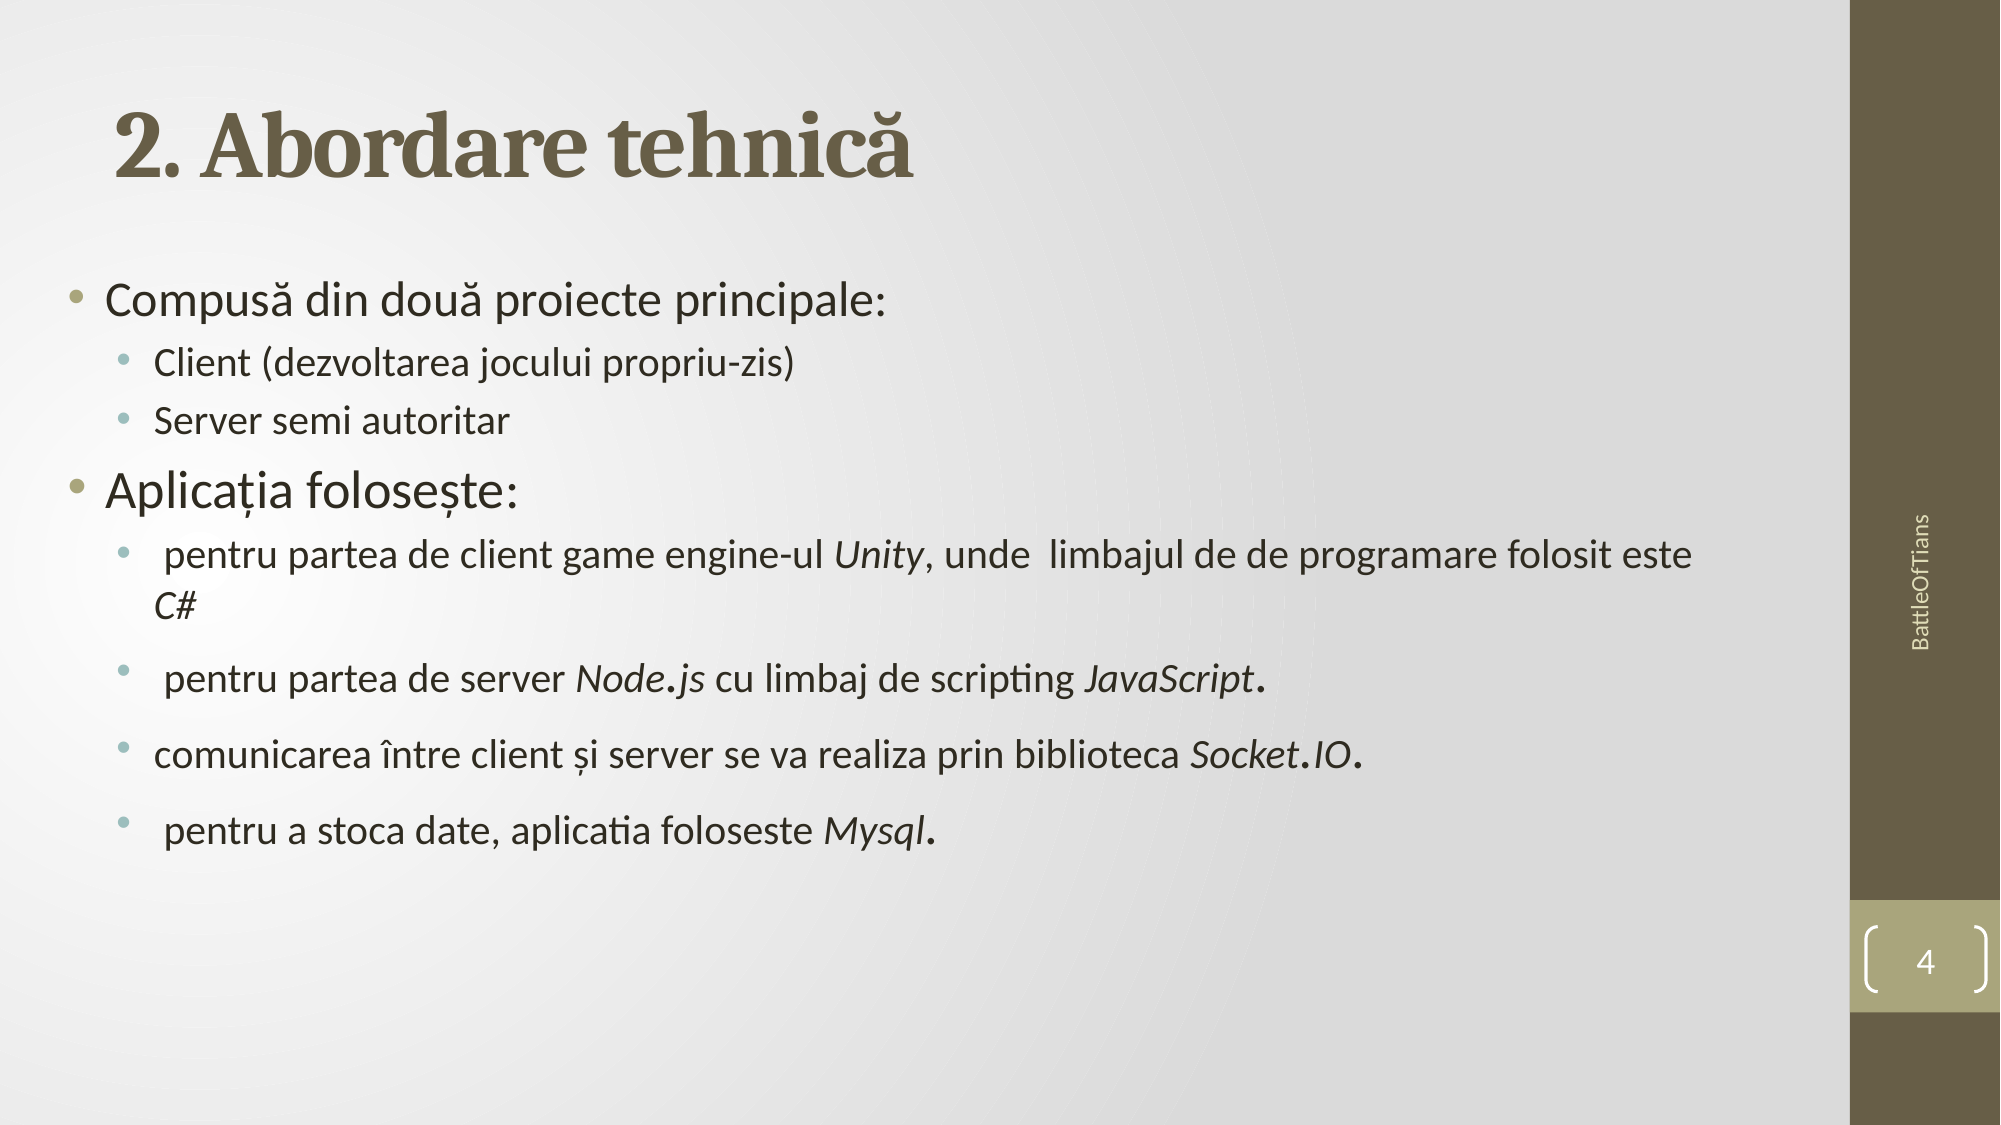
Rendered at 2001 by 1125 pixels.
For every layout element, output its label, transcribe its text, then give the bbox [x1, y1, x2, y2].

list Compusă din două proiecte principale: Client (dezvoltarea jocului propriu-zis) Server semi autoritar Aplicația folosește: pentru partea de client game engine-ul Unity, unde limbajul de de programare folosit este C# pentru partea de server Node.js cu limbaj de scripting JavaScript. comunicarea între client și server se va realiza prin biblioteca Socket.IO. pentru a stoca date, aplicatia foloseste Mysql. [33, 258, 1759, 1062]
title 2. Abordare tehnică [99, 45, 1767, 233]
footer BattleOfTians [1878, 500, 1959, 889]
slide_number 4 [1864, 925, 1988, 994]
